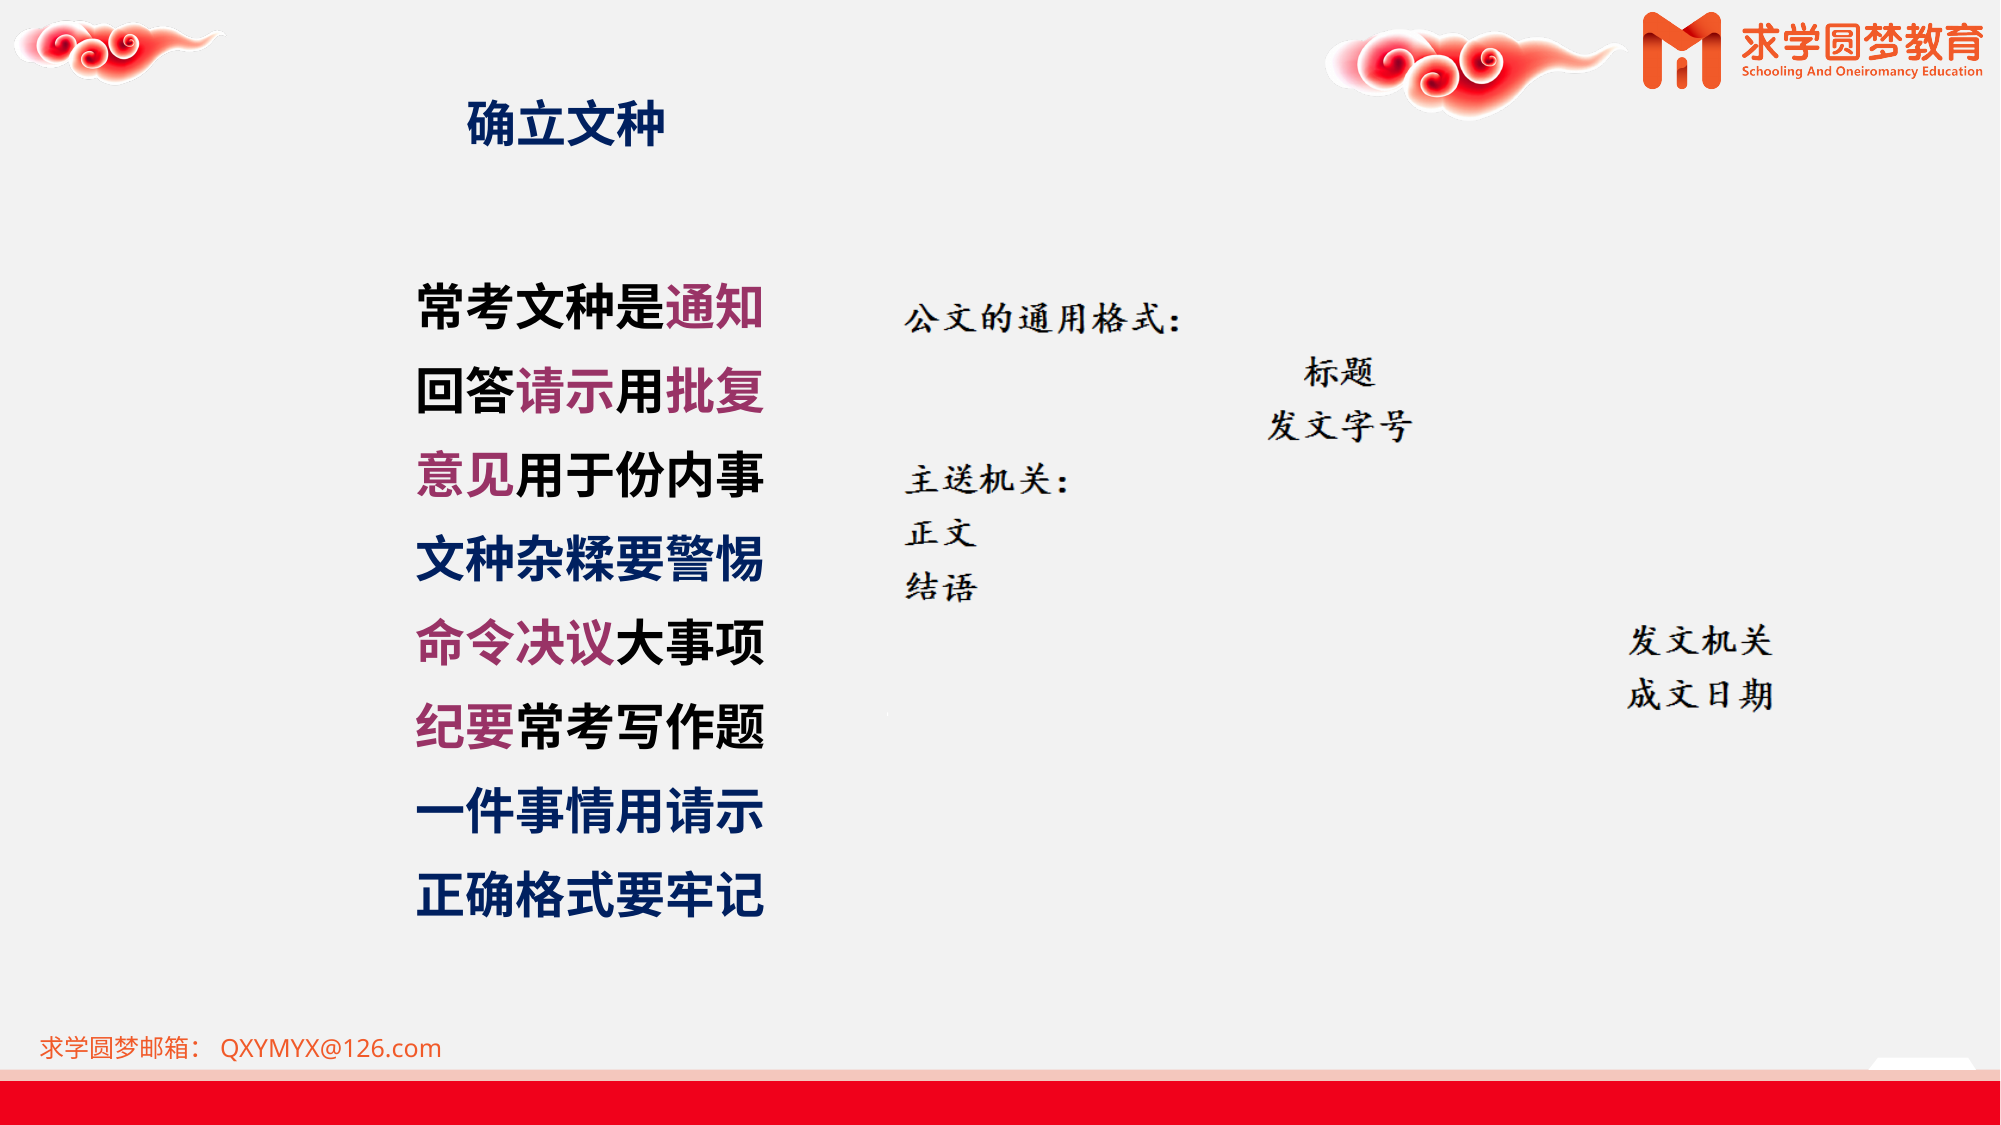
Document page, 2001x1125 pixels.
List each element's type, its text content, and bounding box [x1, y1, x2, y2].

picture [1304, 0, 2000, 134]
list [887, 298, 1812, 716]
picture [0, 0, 248, 95]
text_box 常考文种是通知 回答请示用批复 意见用于份内事 文种杂糅要警惕 命令决议大事项 纪要常考写作题 一件事情用请示 正确格式要牢记 [400, 243, 912, 931]
text_box 确立文种 [451, 85, 748, 161]
